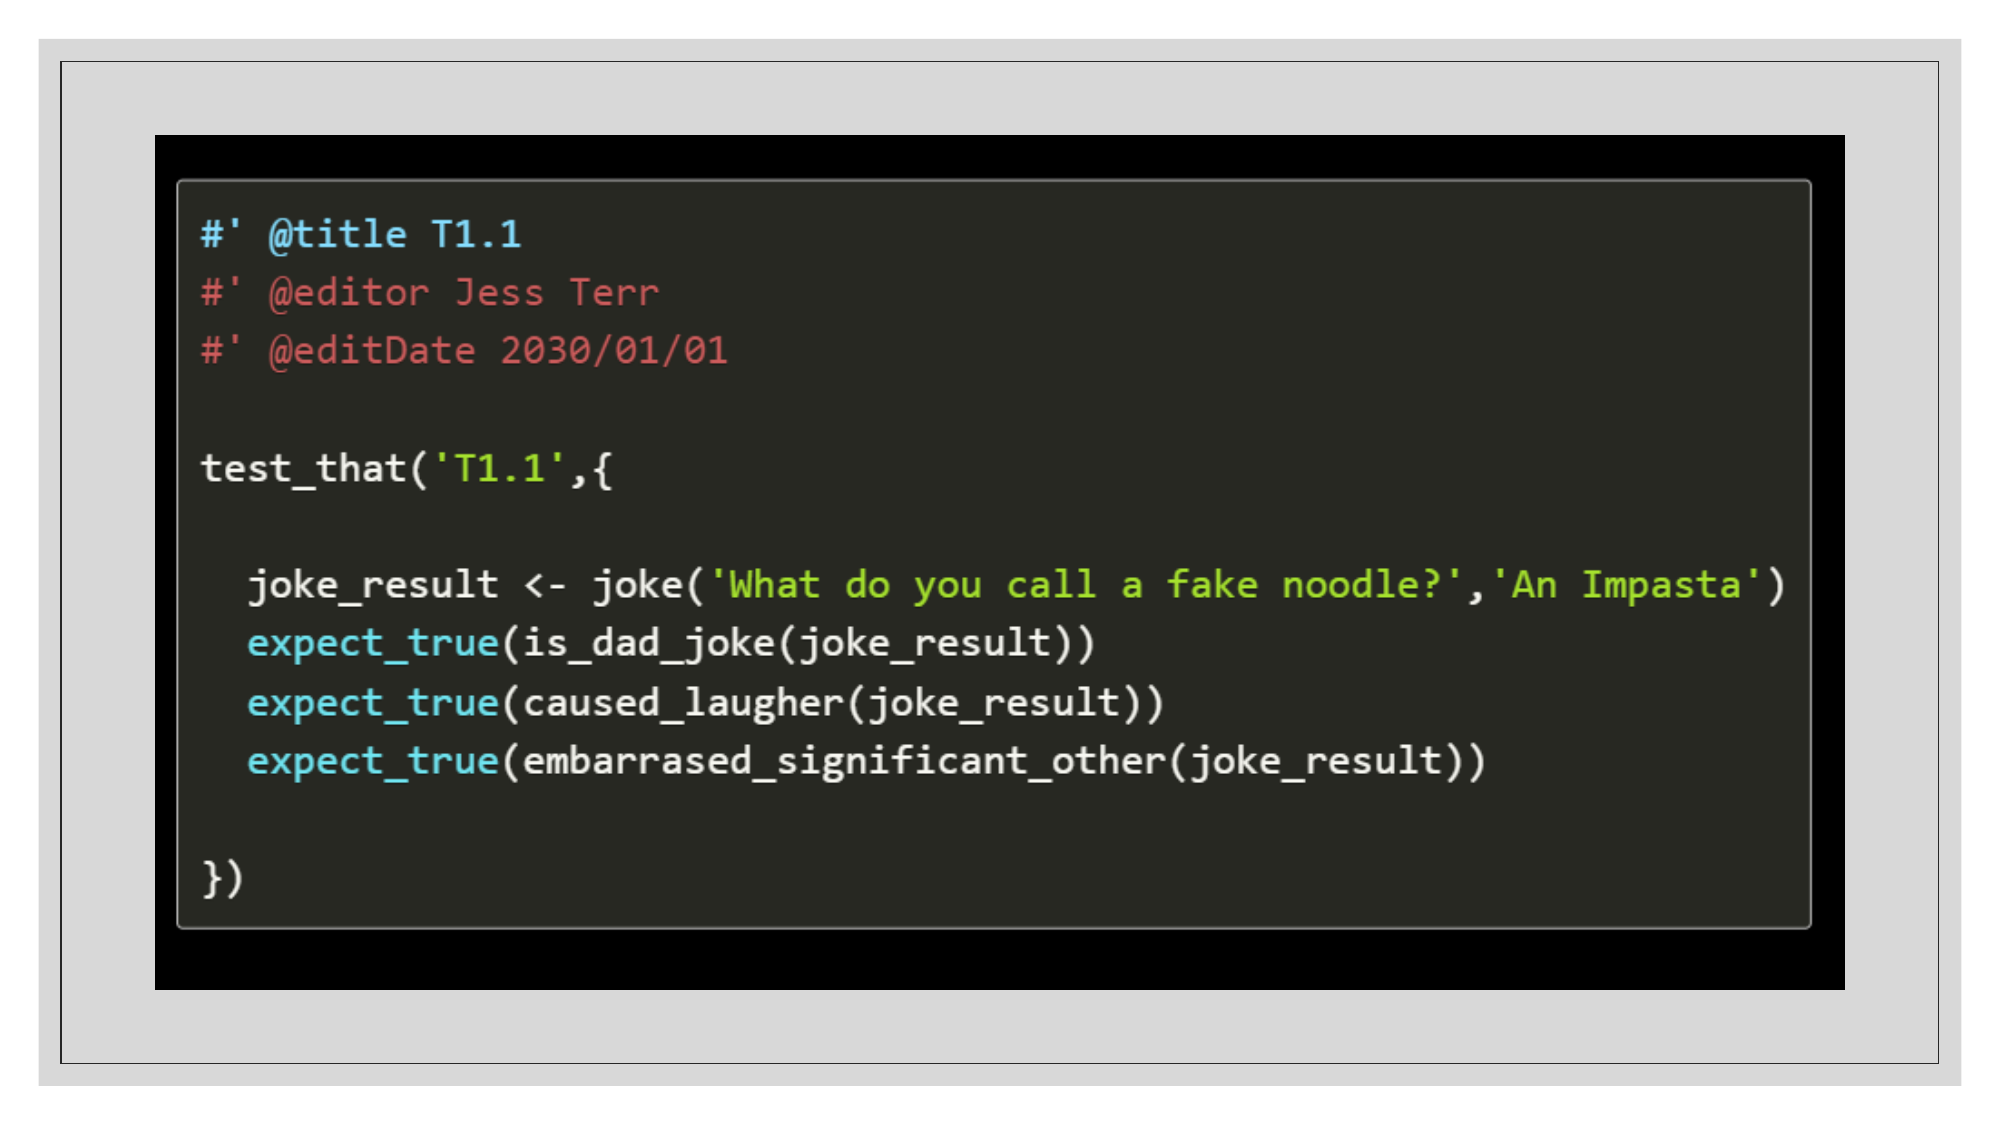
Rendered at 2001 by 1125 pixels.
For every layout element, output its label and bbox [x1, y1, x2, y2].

picture [155, 135, 1845, 990]
